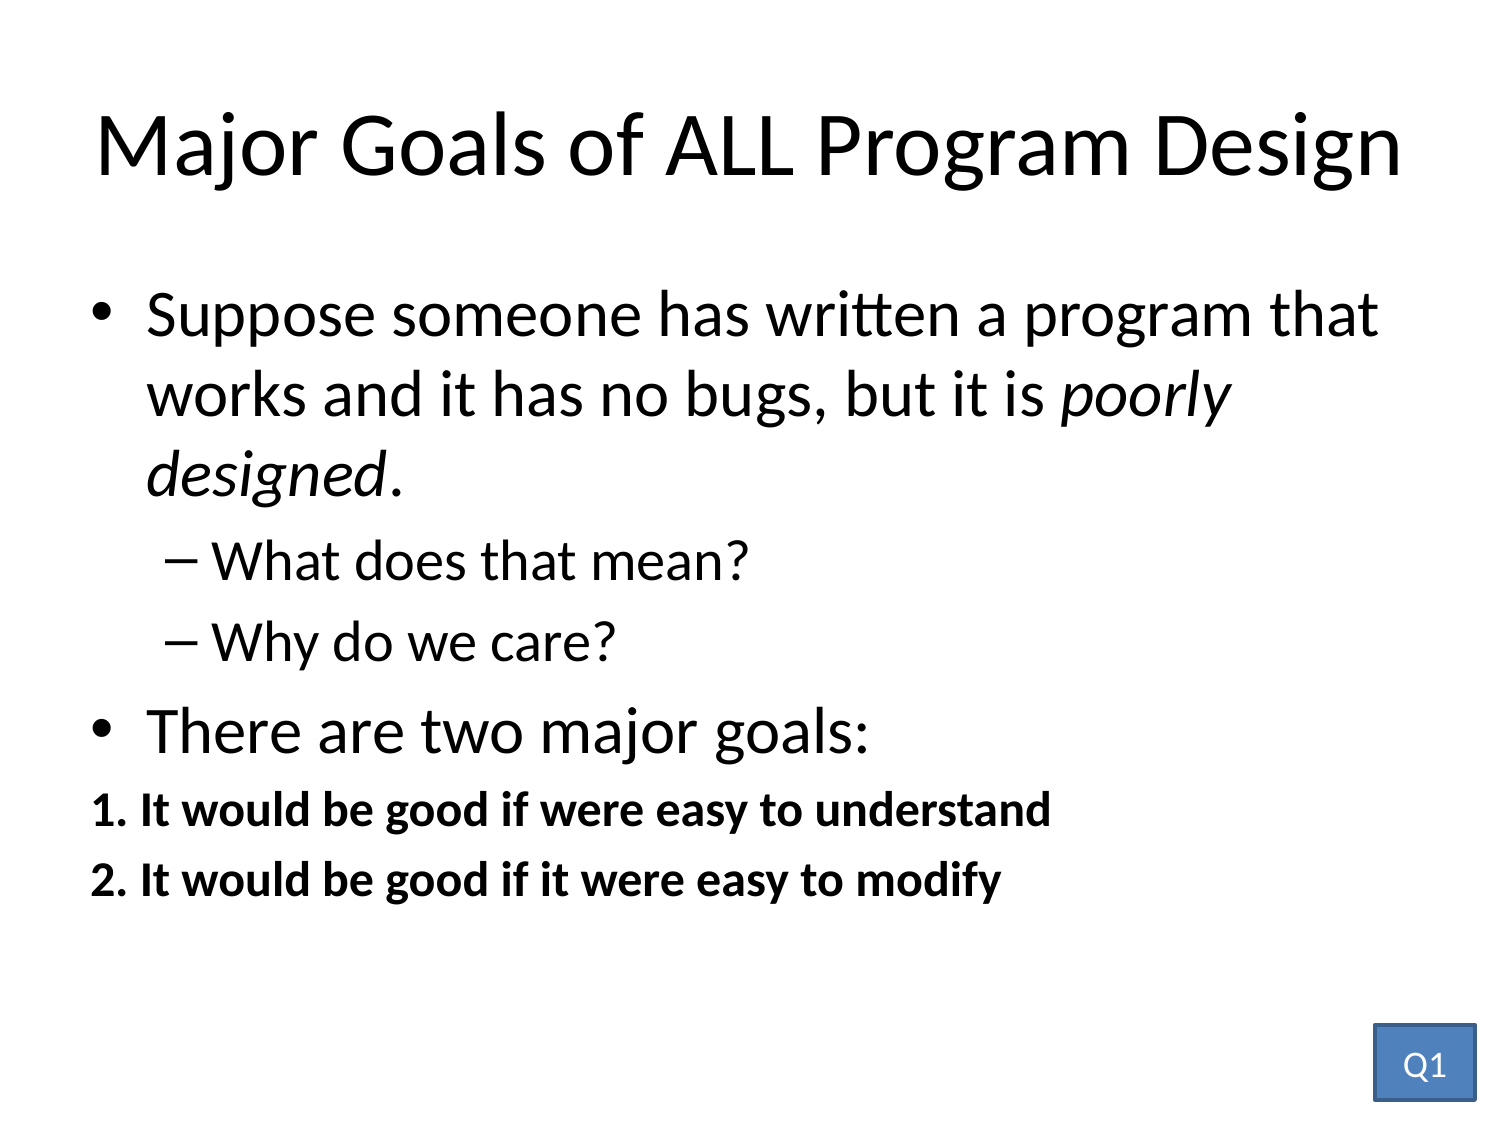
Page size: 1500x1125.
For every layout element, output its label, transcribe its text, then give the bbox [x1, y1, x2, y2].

list Suppose someone has written a program that works and it has no bugs, but it is poorly designed. What does that mean? Why do we care? There are two major goals: It would be good if were easy to understand It would be good if it were easy to modify [75, 262, 1425, 1005]
title Major Goals of ALL Program Design [75, 45, 1425, 233]
text_box Q1 [1373, 1023, 1477, 1102]
